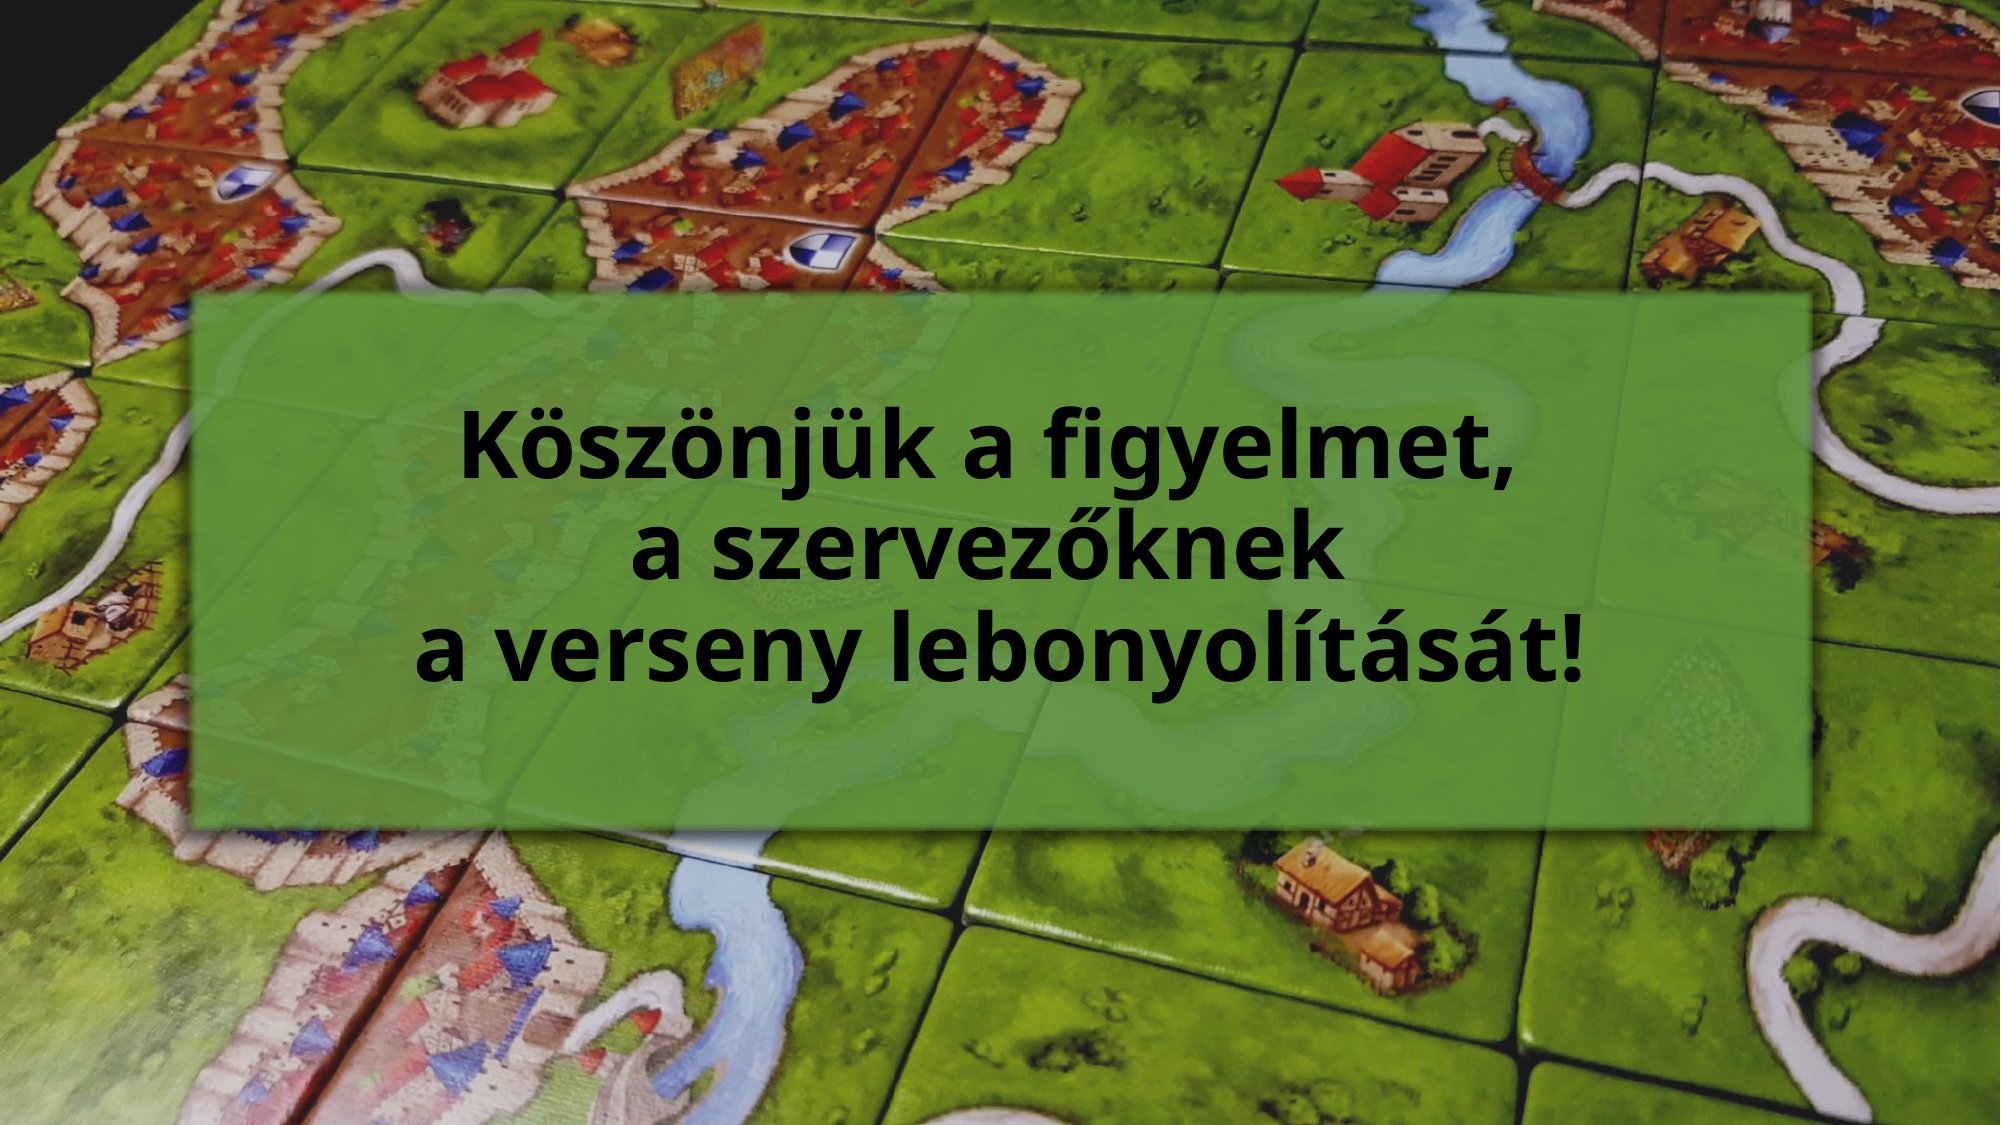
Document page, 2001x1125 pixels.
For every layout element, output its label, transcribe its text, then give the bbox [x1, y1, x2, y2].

text_box Köszönjük a figyelmet, a szervezőknek a verseny lebonyolítását! [199, 300, 1805, 823]
